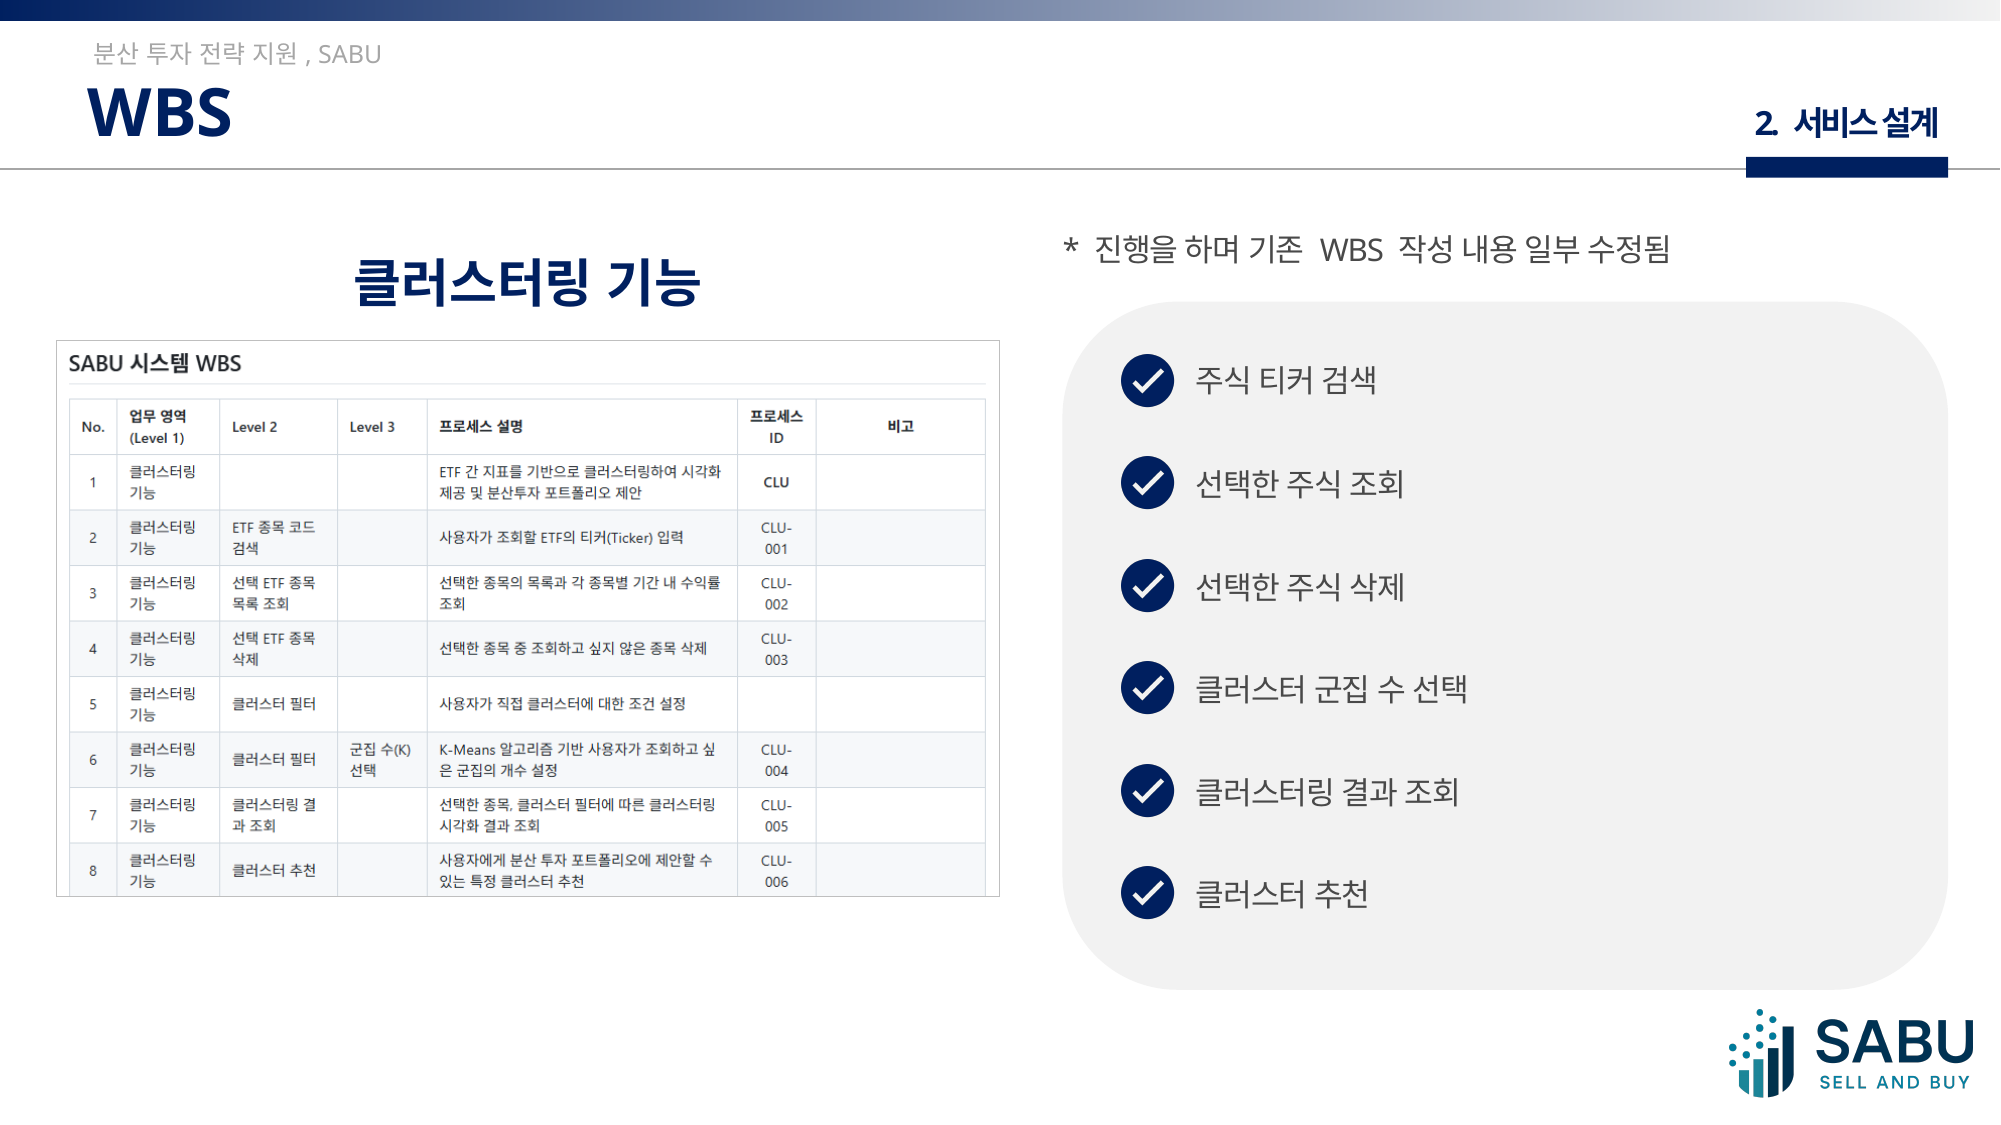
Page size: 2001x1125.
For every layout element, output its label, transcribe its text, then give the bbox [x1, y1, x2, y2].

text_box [1061, 301, 1949, 991]
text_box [1732, 101, 1963, 179]
text_box 클러스터링 기능 [193, 250, 863, 313]
text_box * 진행을 하며 기존 WBS 작성 내용 일부 수정됨 [1062, 218, 1765, 268]
text_box [0, 0, 2000, 22]
text_box WBS [87, 70, 757, 151]
text_box 분산 투자 전략 지원, SABU [94, 38, 407, 69]
picture [1729, 1009, 1973, 1098]
picture [55, 339, 1001, 897]
